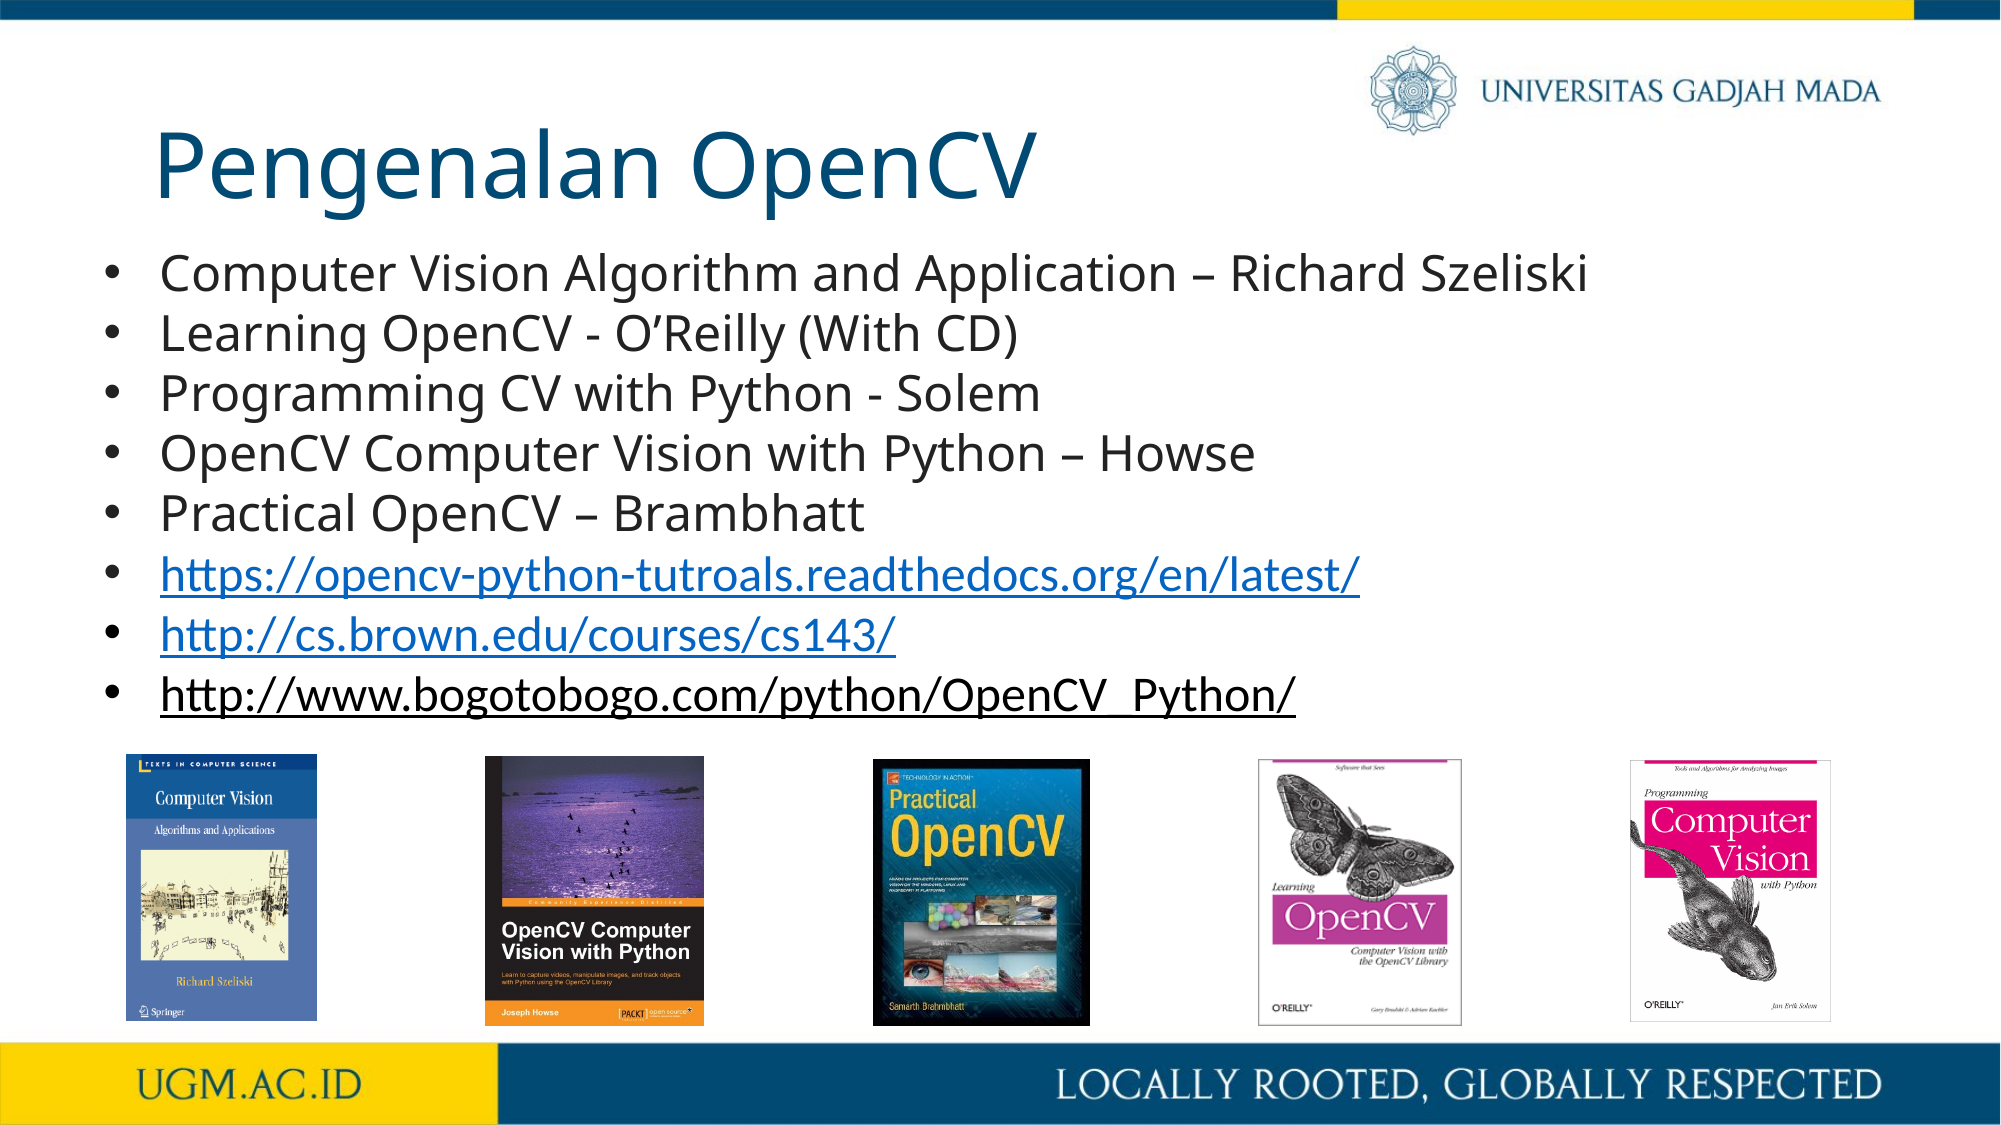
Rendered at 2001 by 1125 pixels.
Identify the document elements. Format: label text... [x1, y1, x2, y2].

picture [0, 0, 2001, 1125]
text_box Computer Vision Algorithm and Application – Richard Szeliski Learning OpenCV - O’Reilly (With CD) Programming CV with Python - Solem OpenCV Computer Vision with Python – Howse Practical OpenCV – Brambhatt https://opencv-python-tutroals.readthedocs.org/en/latest/ http://cs.brown.edu/courses/cs143/ http://www.bogotobogo.com/python/OpenCV_Python/ [88, 233, 1863, 729]
title Pengenalan OpenCV [137, 59, 1863, 233]
